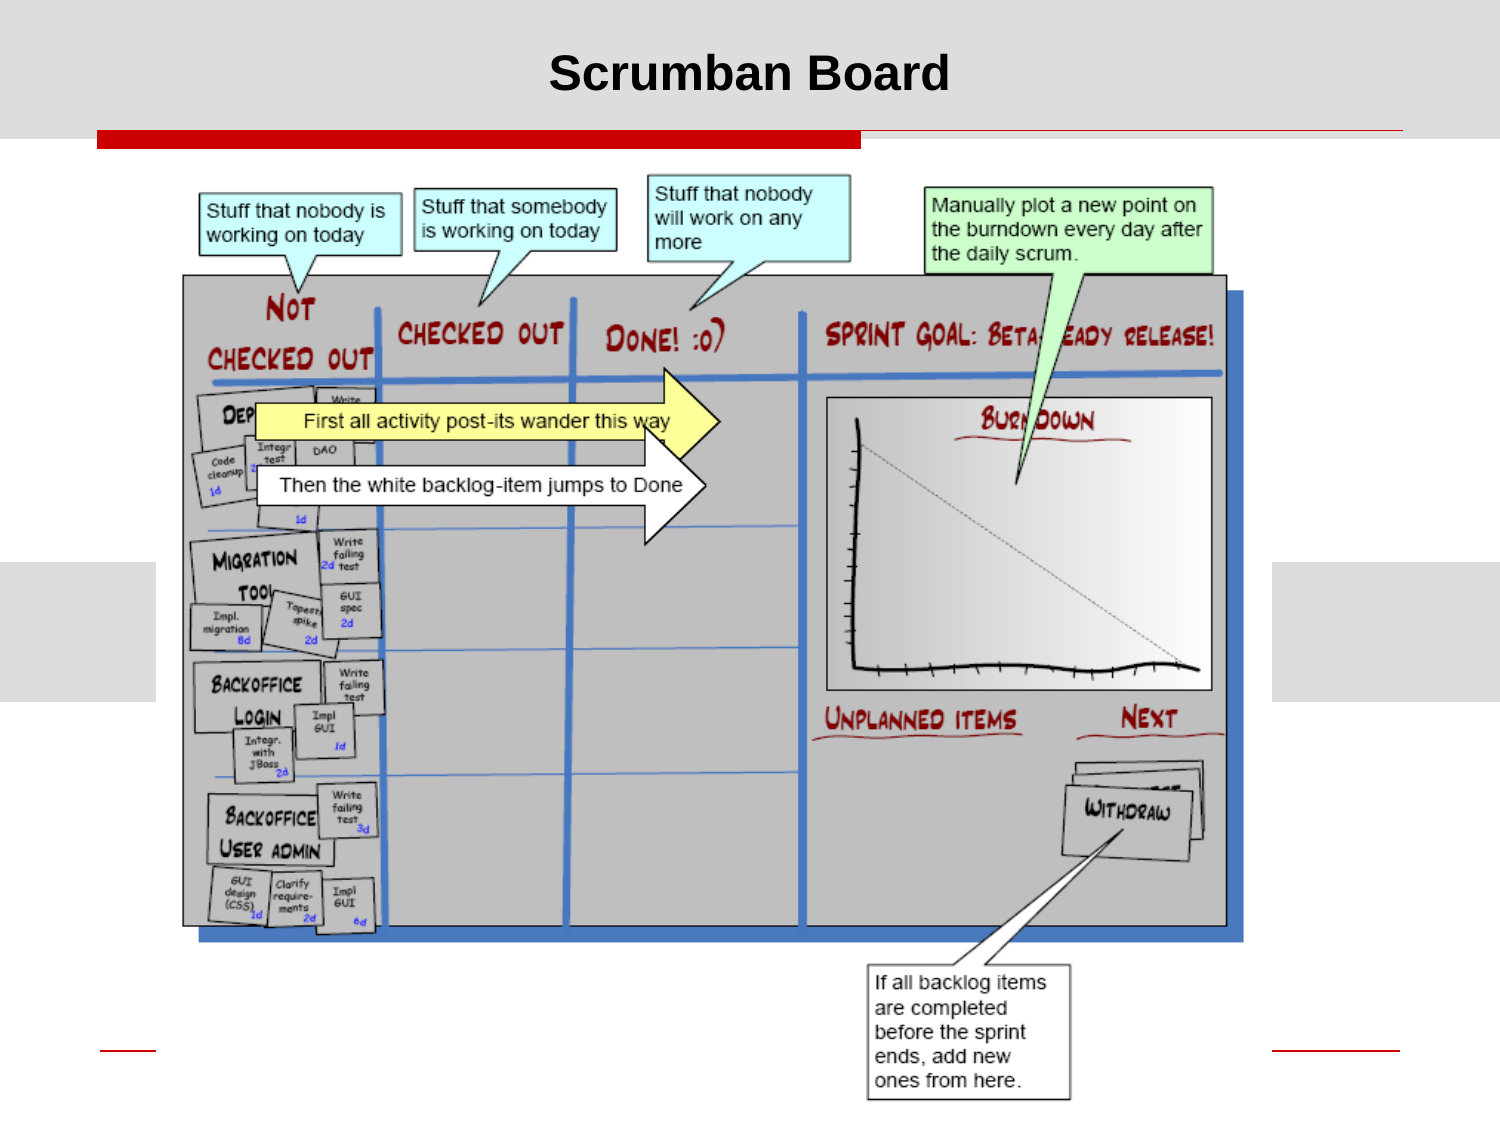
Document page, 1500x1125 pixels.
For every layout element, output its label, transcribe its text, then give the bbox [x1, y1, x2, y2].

picture [0, 115, 1500, 1125]
title Scrumban Board [0, 0, 1500, 115]
